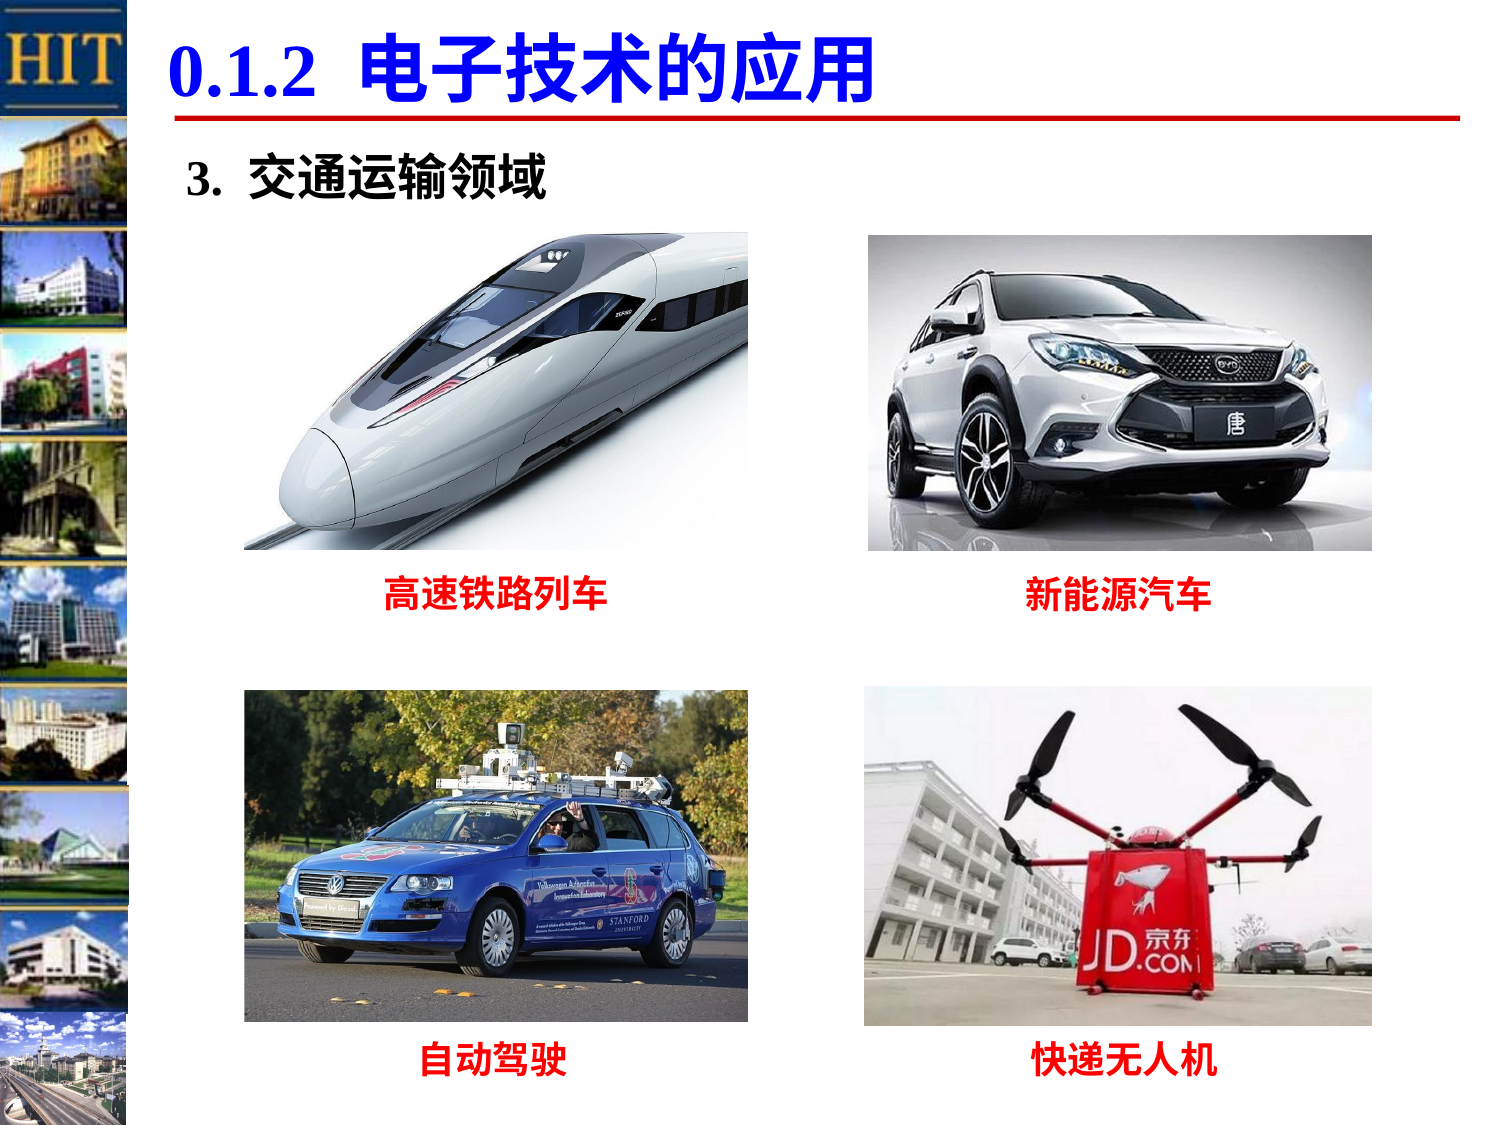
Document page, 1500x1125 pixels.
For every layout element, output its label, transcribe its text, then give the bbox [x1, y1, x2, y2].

text_box 3. 交通运输领域 [171, 107, 1459, 213]
text_box 新能源汽车 [817, 563, 1421, 623]
text_box 0.1.2 电子技术的应用 [153, 4, 1418, 119]
picture [243, 215, 749, 551]
text_box 快递无人机 [964, 1034, 1284, 1089]
text_box 高速铁路列车 [301, 562, 691, 623]
picture [867, 234, 1372, 551]
text_box 自动驾驶 [362, 1030, 623, 1089]
picture [863, 686, 1373, 1026]
picture [243, 689, 749, 1023]
